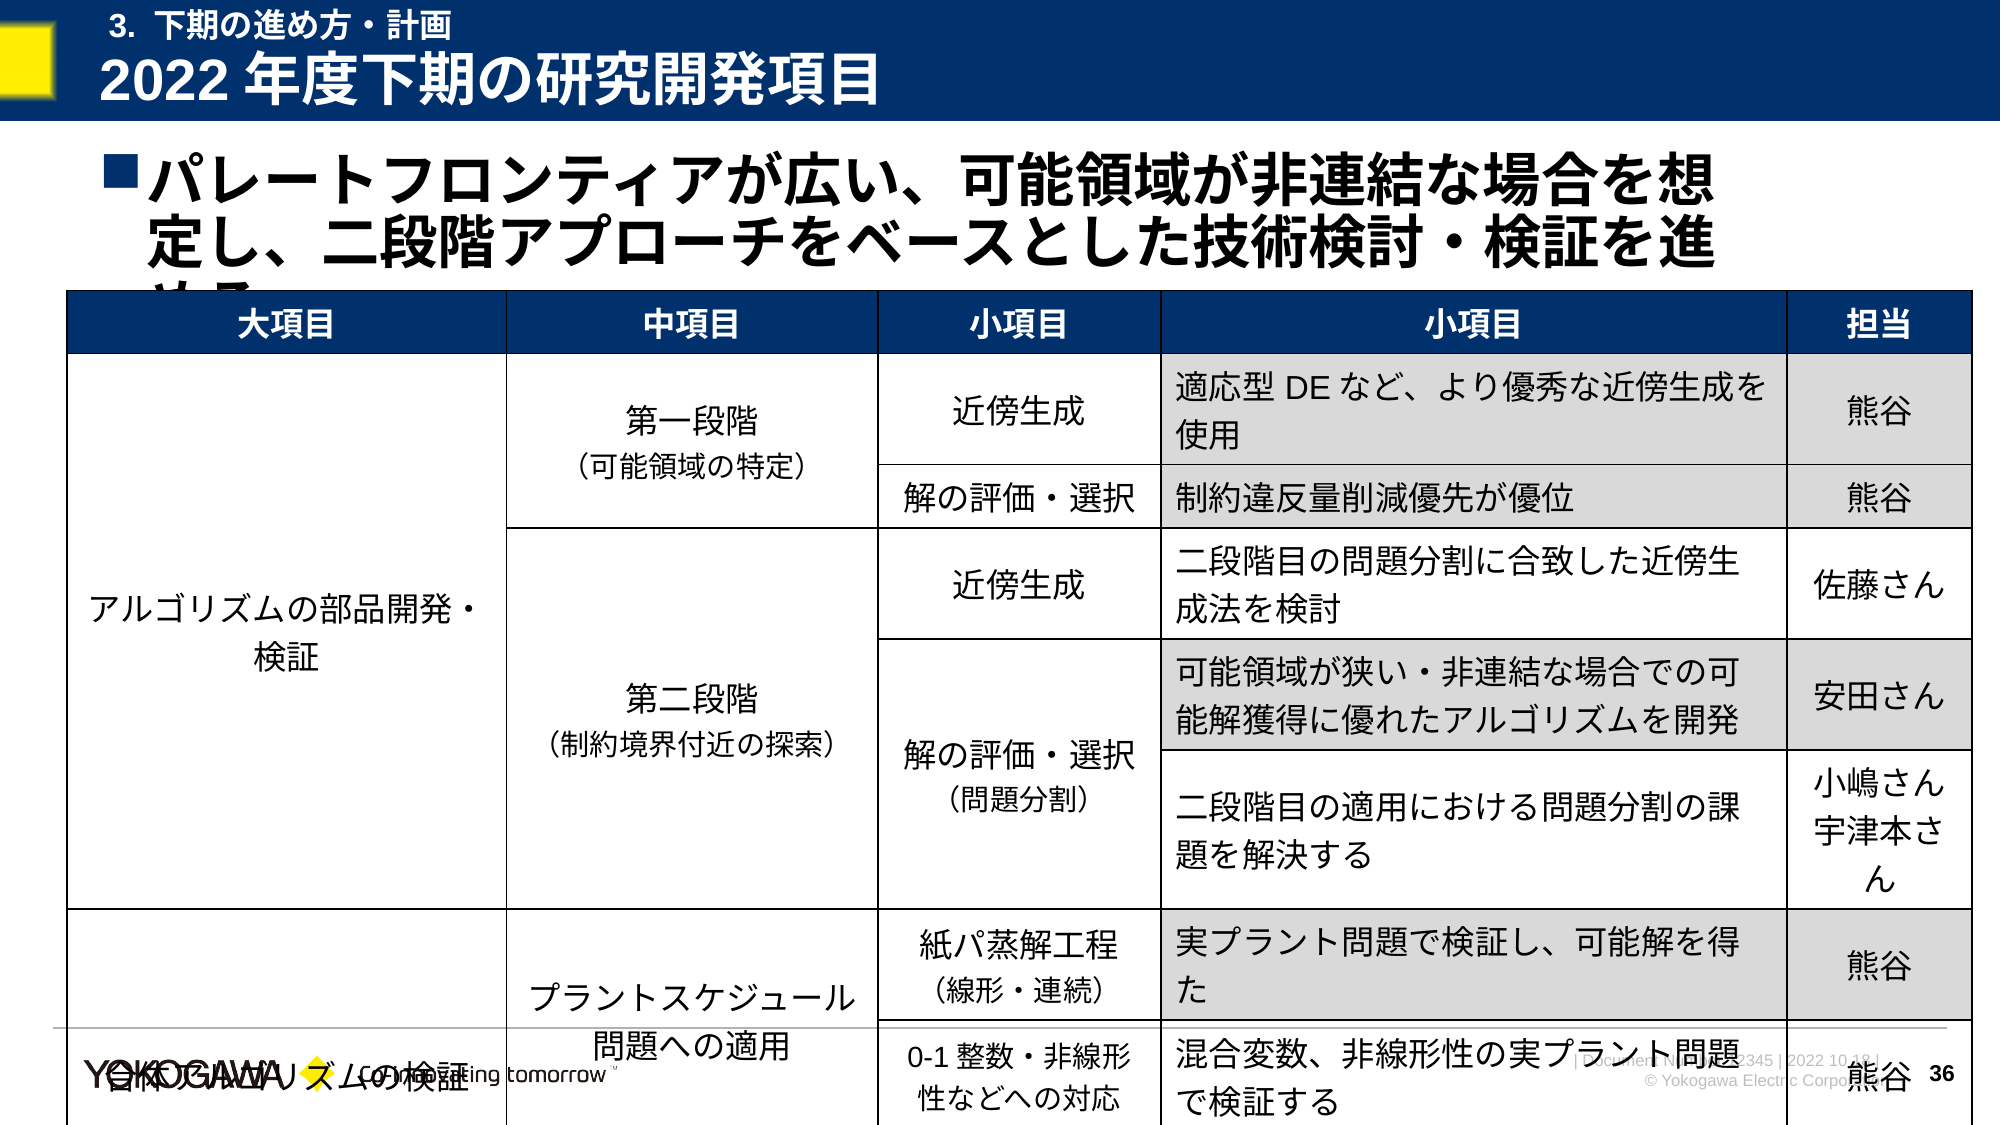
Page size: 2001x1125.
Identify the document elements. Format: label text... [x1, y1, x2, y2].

table_cell 制約違反量削減優先が優位 [1162, 465, 1786, 527]
table_cell 二段階目の適用における問題分割の課題を解決する [1162, 751, 1786, 908]
table_cell 安田さん [1788, 640, 1971, 749]
table_cell プラントスケジュール問題への適用 [507, 910, 877, 1125]
table_cell 第一段階 （可能領域の特定） [507, 354, 877, 527]
table_cell 熊谷 [1788, 354, 1971, 464]
table_header 小項目 [879, 291, 1160, 353]
table_header 大項目 [68, 291, 506, 353]
table_cell 熊谷 [1788, 910, 1971, 1019]
table_cell 0-1整数・非線形性などへの対応 [879, 1021, 1160, 1125]
table_cell 適応型DEなど、より優秀な近傍生成を使用 [1162, 354, 1786, 464]
table_cell 熊谷 [1788, 465, 1971, 527]
text_box 2022年度下期の研究開発項目 [84, 39, 1955, 125]
table_header 中項目 [507, 291, 877, 353]
table_cell 二段階目の問題分割に合致した近傍生成法を検討 [1162, 529, 1786, 638]
table_cell 解の評価・選択 （問題分割） [879, 640, 1160, 908]
table_cell 近傍生成 [879, 354, 1160, 464]
table_cell 近傍生成 [879, 529, 1160, 638]
table_cell アルゴリズムの部品開発・検証 [68, 354, 506, 908]
list パレートフロンティアが広い、可能領域が非連結な場合を想定し、二段階アプローチをベースとした技術検討・検証を進める。 [84, 143, 1752, 290]
table_cell 解の評価・選択 [879, 465, 1160, 527]
table_cell 熊谷 [1788, 1021, 1971, 1125]
table_cell 第二段階 （制約境界付近の探索） [507, 529, 877, 908]
table_header 担当 [1788, 291, 1971, 353]
table_cell 佐藤さん [1788, 529, 1971, 638]
text_box 3. 下期の進め方・計画 [93, 0, 1399, 39]
table_cell 実プラント問題で検証し、可能解を得た [1162, 910, 1786, 1019]
table_cell 合体アルゴリズムの検証 [68, 910, 506, 1125]
table_cell 混合変数、非線形性の実プラント問題で検証する [1162, 1021, 1786, 1125]
table_cell 小嶋さん 宇津本さん [1788, 751, 1971, 908]
picture [0, 6, 69, 115]
table_cell 可能領域が狭い・非連結な場合での可能解獲得に優れたアルゴリズムを開発 [1162, 640, 1786, 749]
table_cell 紙パ蒸解工程 （線形・連続） [879, 910, 1160, 1019]
table_header 小項目 [1162, 291, 1786, 353]
